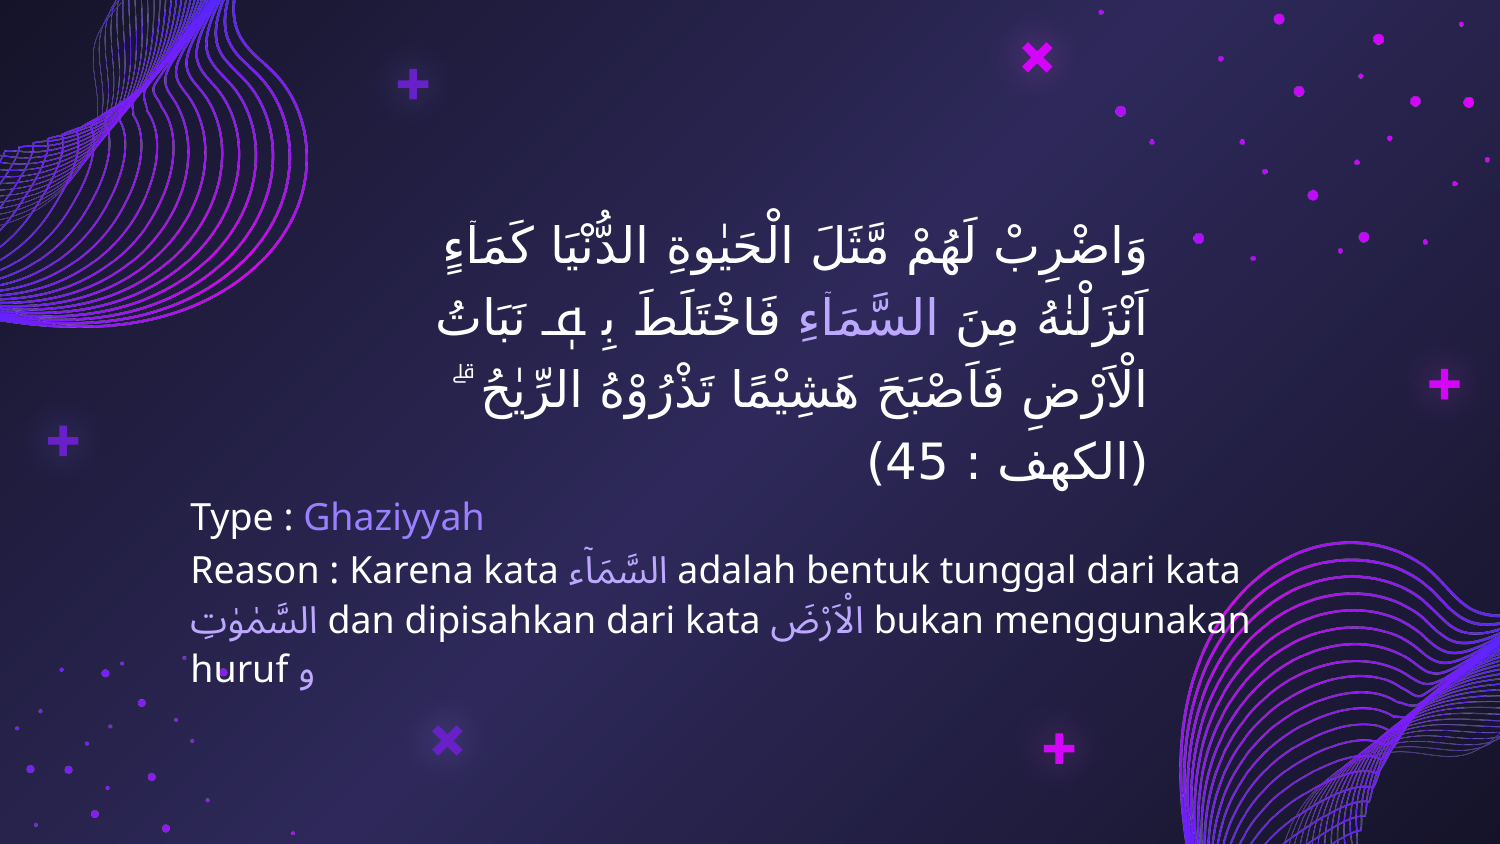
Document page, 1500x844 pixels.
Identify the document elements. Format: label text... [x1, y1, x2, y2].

text_box [1429, 368, 1460, 400]
picture [14, 655, 295, 835]
text_box وَاضْرِبْ لَهُمْ مَّثَلَ الْحَيٰوةِ الدُّنْيَا كَمَاۤءٍ اَنْزَلْنٰهُ مِنَ السَّمَاۤءِ فَاخْتَلَطَ بِهٖ نَبَاتُ الْاَرْضِ فَاَصْبَحَ هَشِيْمًا تَذْرُوْهُ الرِّيٰحُ ۗ (الكهف : 45) [336, 194, 1164, 484]
picture [0, 0, 308, 329]
picture [1098, 9, 1490, 261]
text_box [175, 485, 1325, 650]
text_box [432, 725, 463, 756]
picture [1180, 534, 1500, 844]
text_box [1043, 733, 1075, 764]
text_box [1022, 42, 1053, 73]
text_box [397, 68, 429, 100]
text_box [48, 425, 79, 457]
